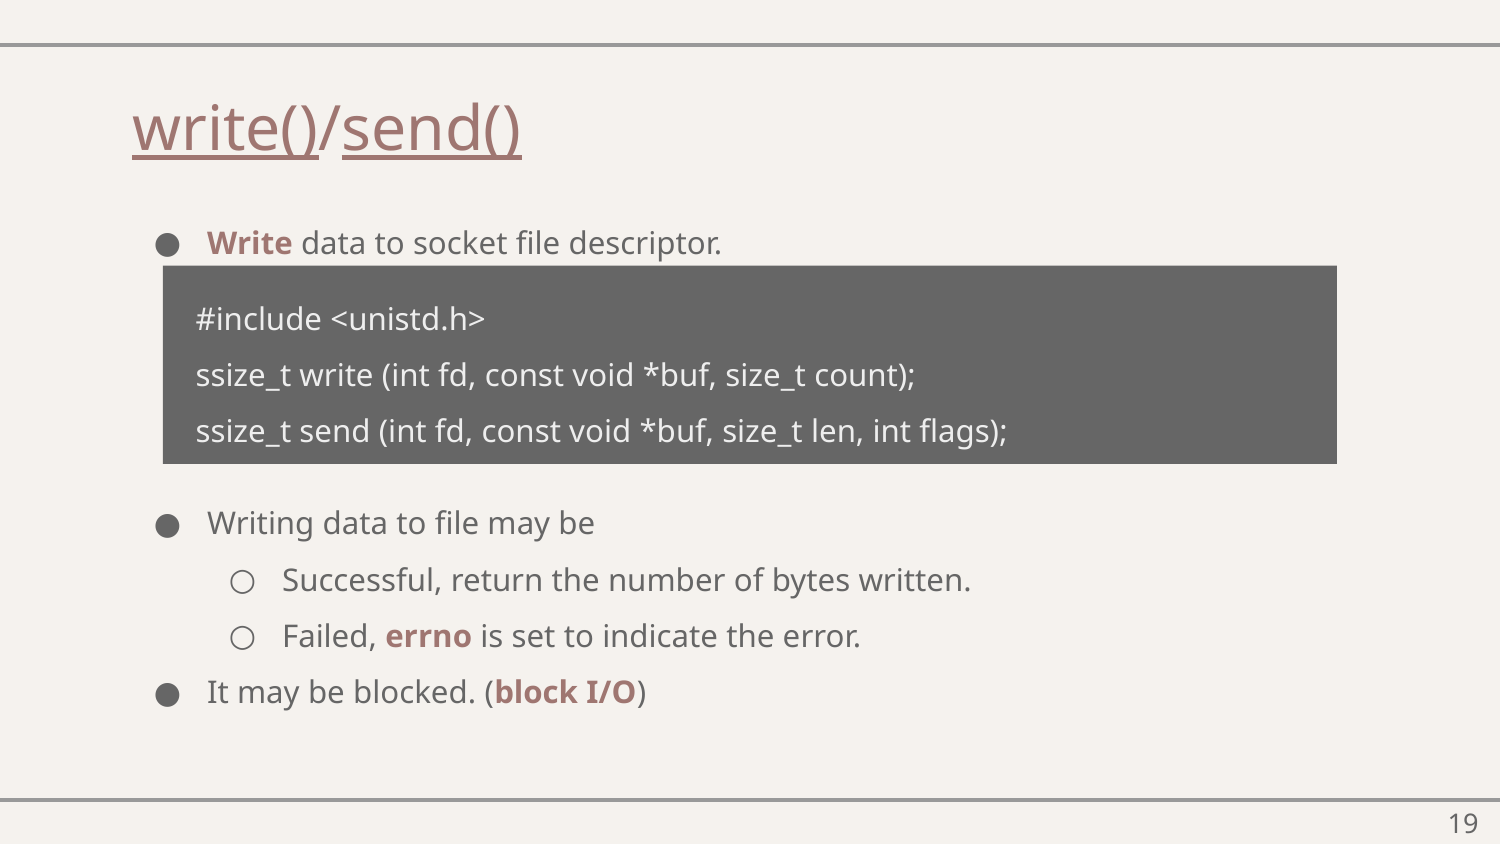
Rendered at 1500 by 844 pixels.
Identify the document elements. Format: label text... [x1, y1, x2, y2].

subtitle Write data to socket file descriptor. Writing data to file may be Successful, return the number of bytes written. Failed, errno is set to indicate the error. It may be blocked. (block I/O) [116, 189, 1376, 768]
text_box #include <unistd.h> ssize_t write (int fd, const void *buf, size_t count); ssize_t send (int fd, const void *buf, size_t len, int flags); [162, 265, 1337, 464]
title write()/send() [116, 72, 1342, 167]
slide_number ‹#› [1403, 791, 1494, 844]
